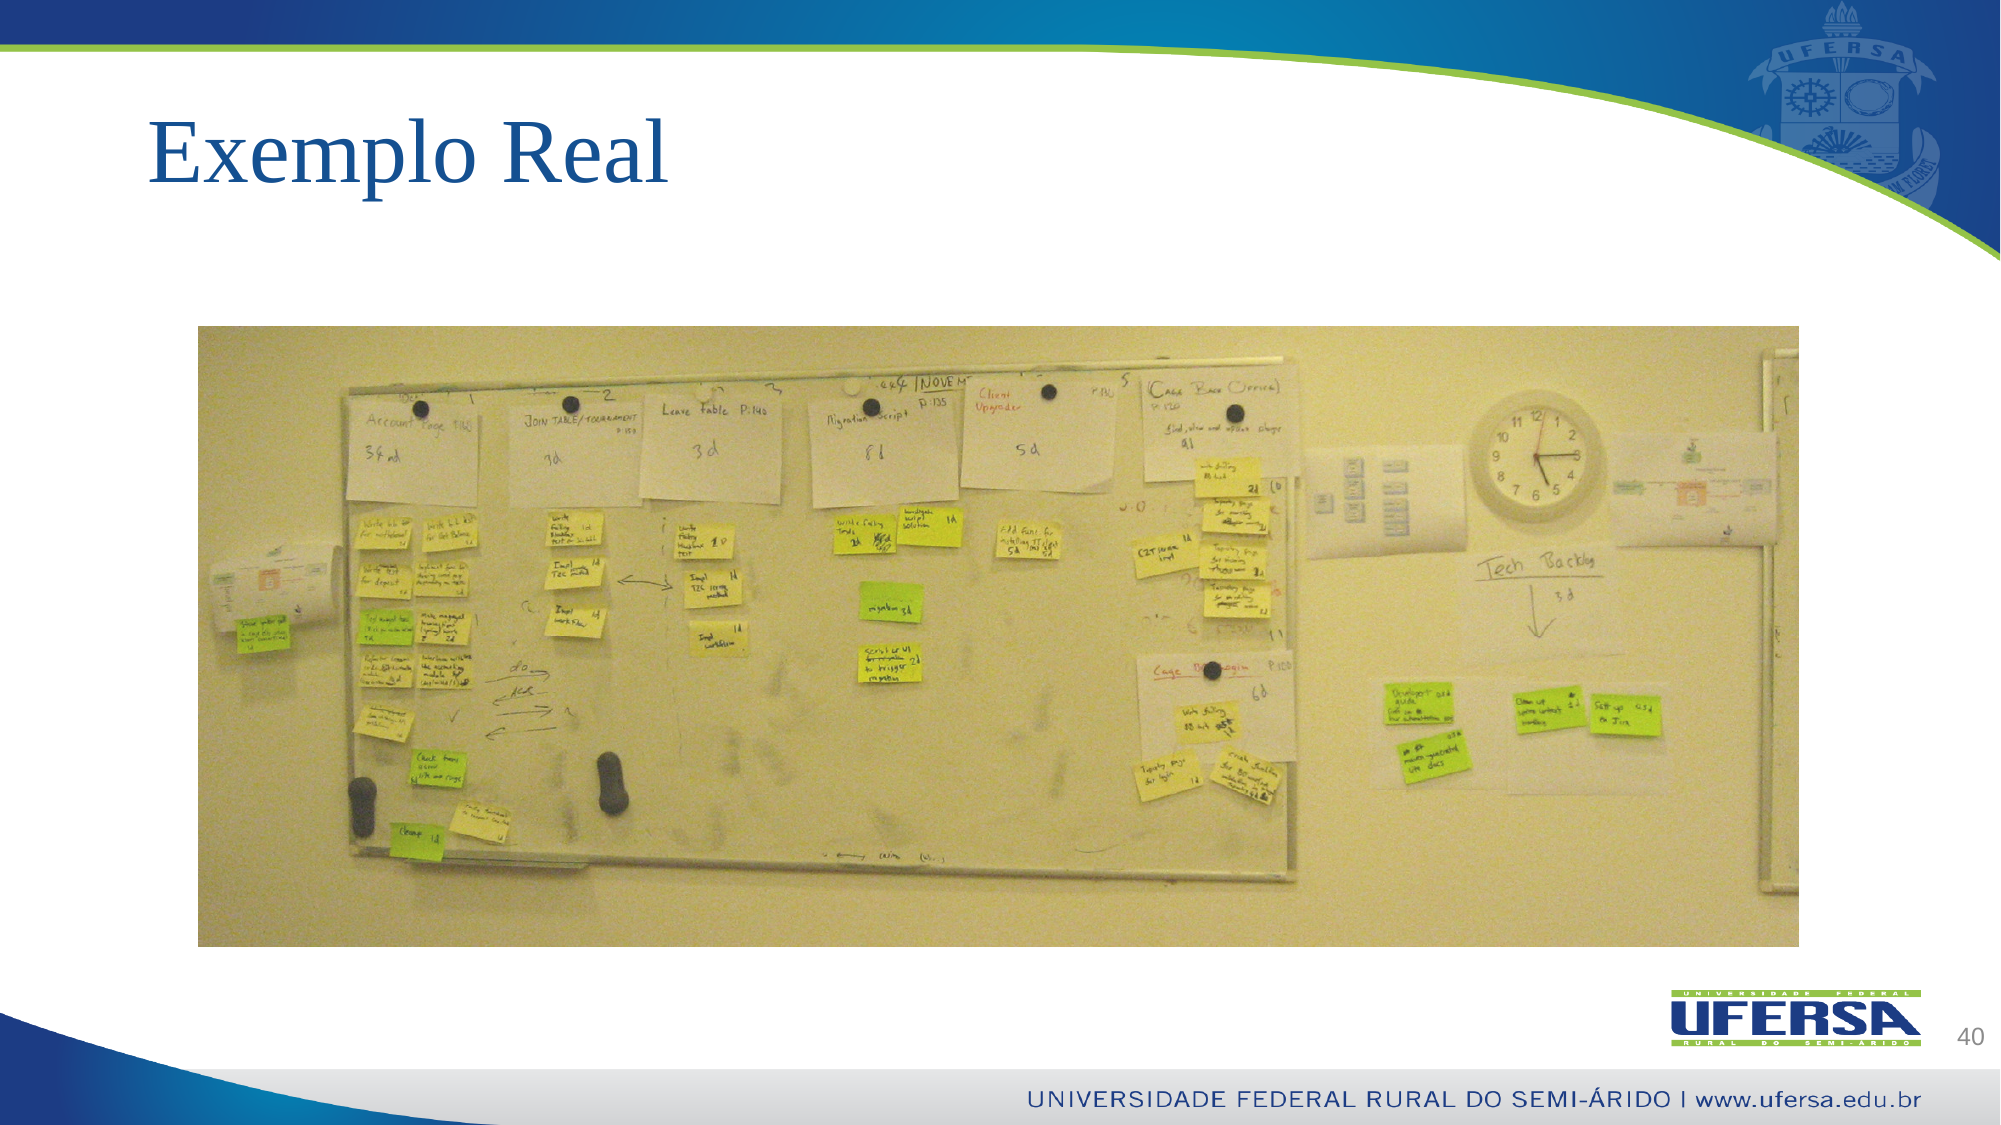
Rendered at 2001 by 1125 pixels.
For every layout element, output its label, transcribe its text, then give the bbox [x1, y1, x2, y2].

slide_number 40 [1550, 1005, 2000, 1066]
title Exemplo Real [132, 73, 1868, 233]
picture [0, 0, 2001, 1125]
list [198, 324, 1802, 634]
